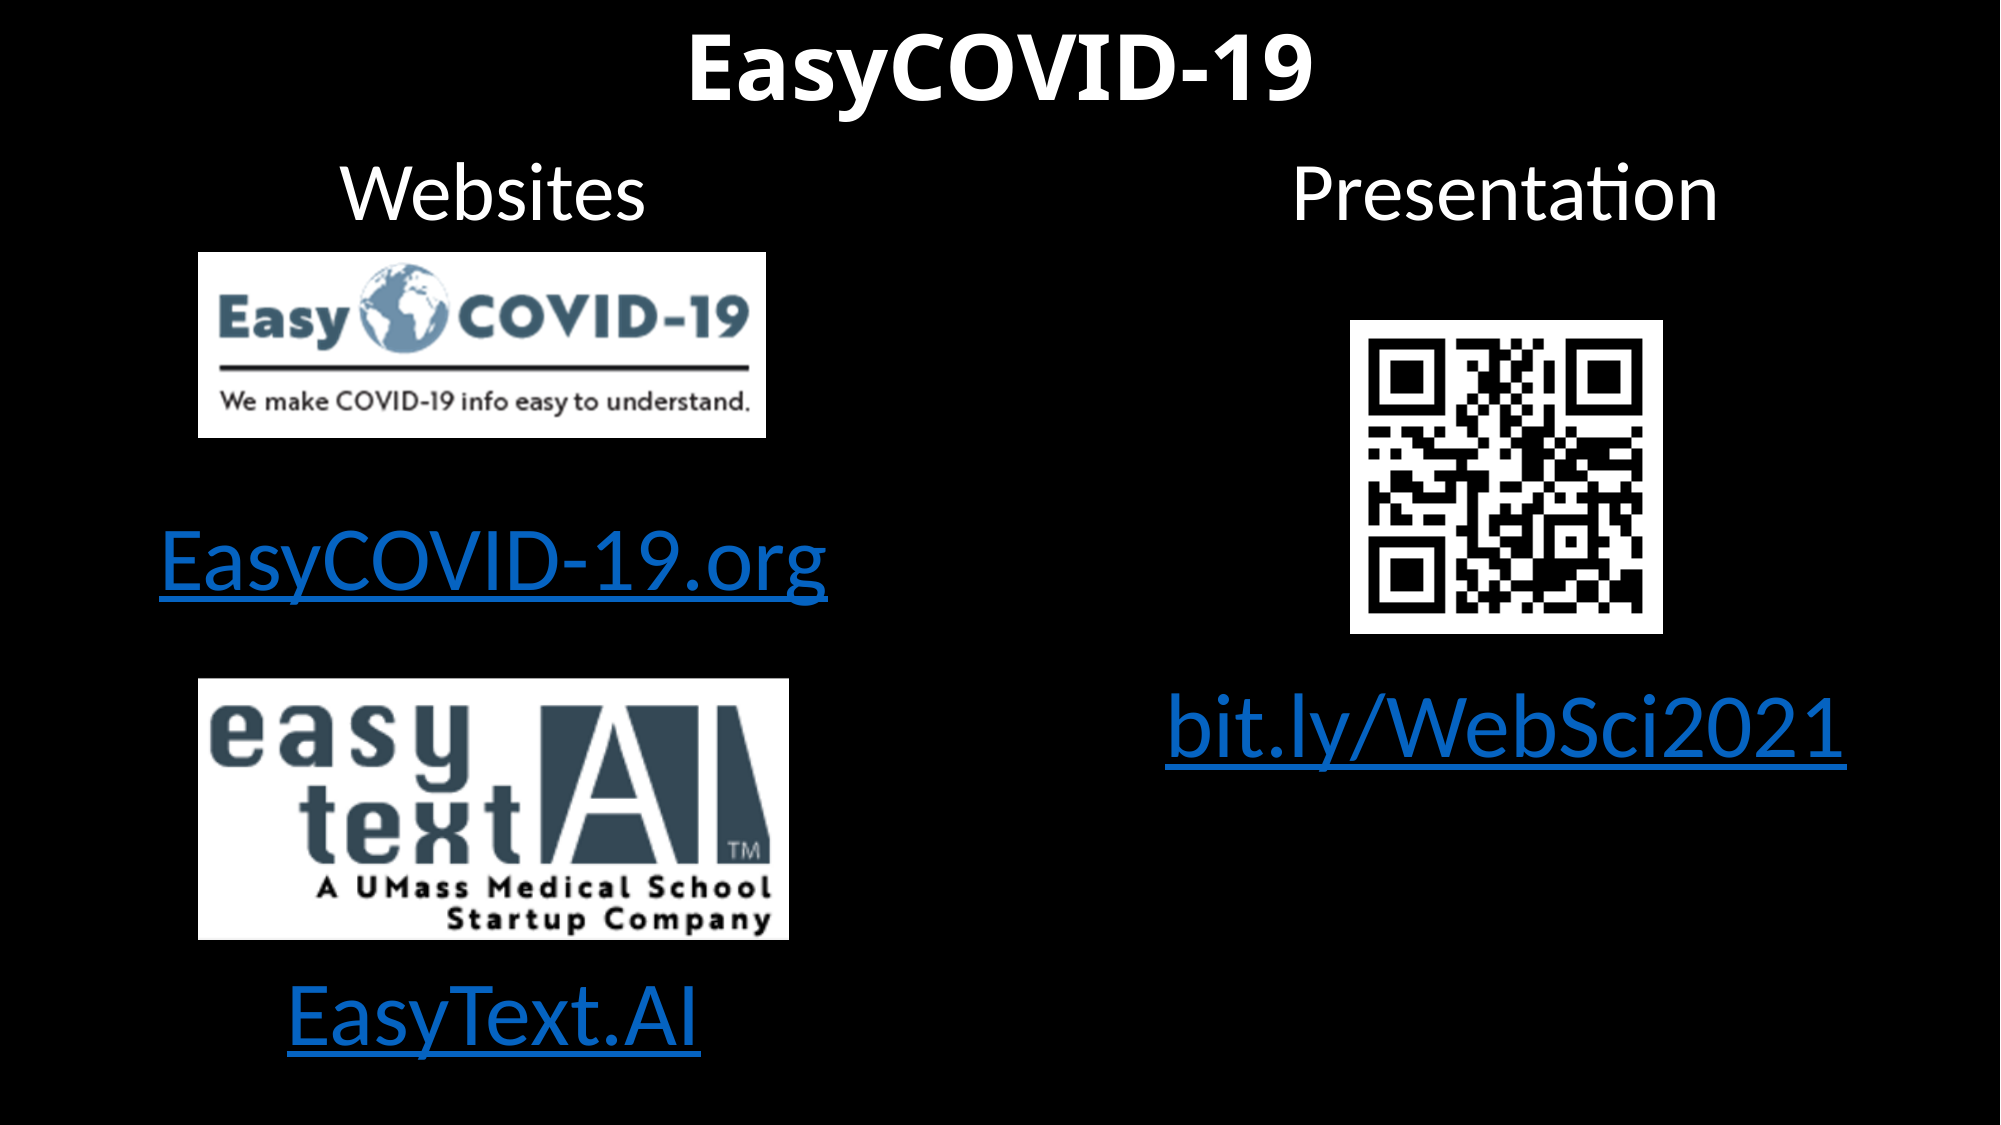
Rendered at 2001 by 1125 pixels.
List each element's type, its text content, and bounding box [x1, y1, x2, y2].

list Presentation bit.ly/WebSci2021 [1012, 142, 2000, 1125]
picture [198, 252, 766, 438]
picture [198, 677, 789, 940]
picture [1349, 320, 1663, 634]
list Websites EasyCOVID-19.org EasyText.AI [0, 142, 988, 1125]
title EasyCOVID-19 [0, 0, 2000, 142]
